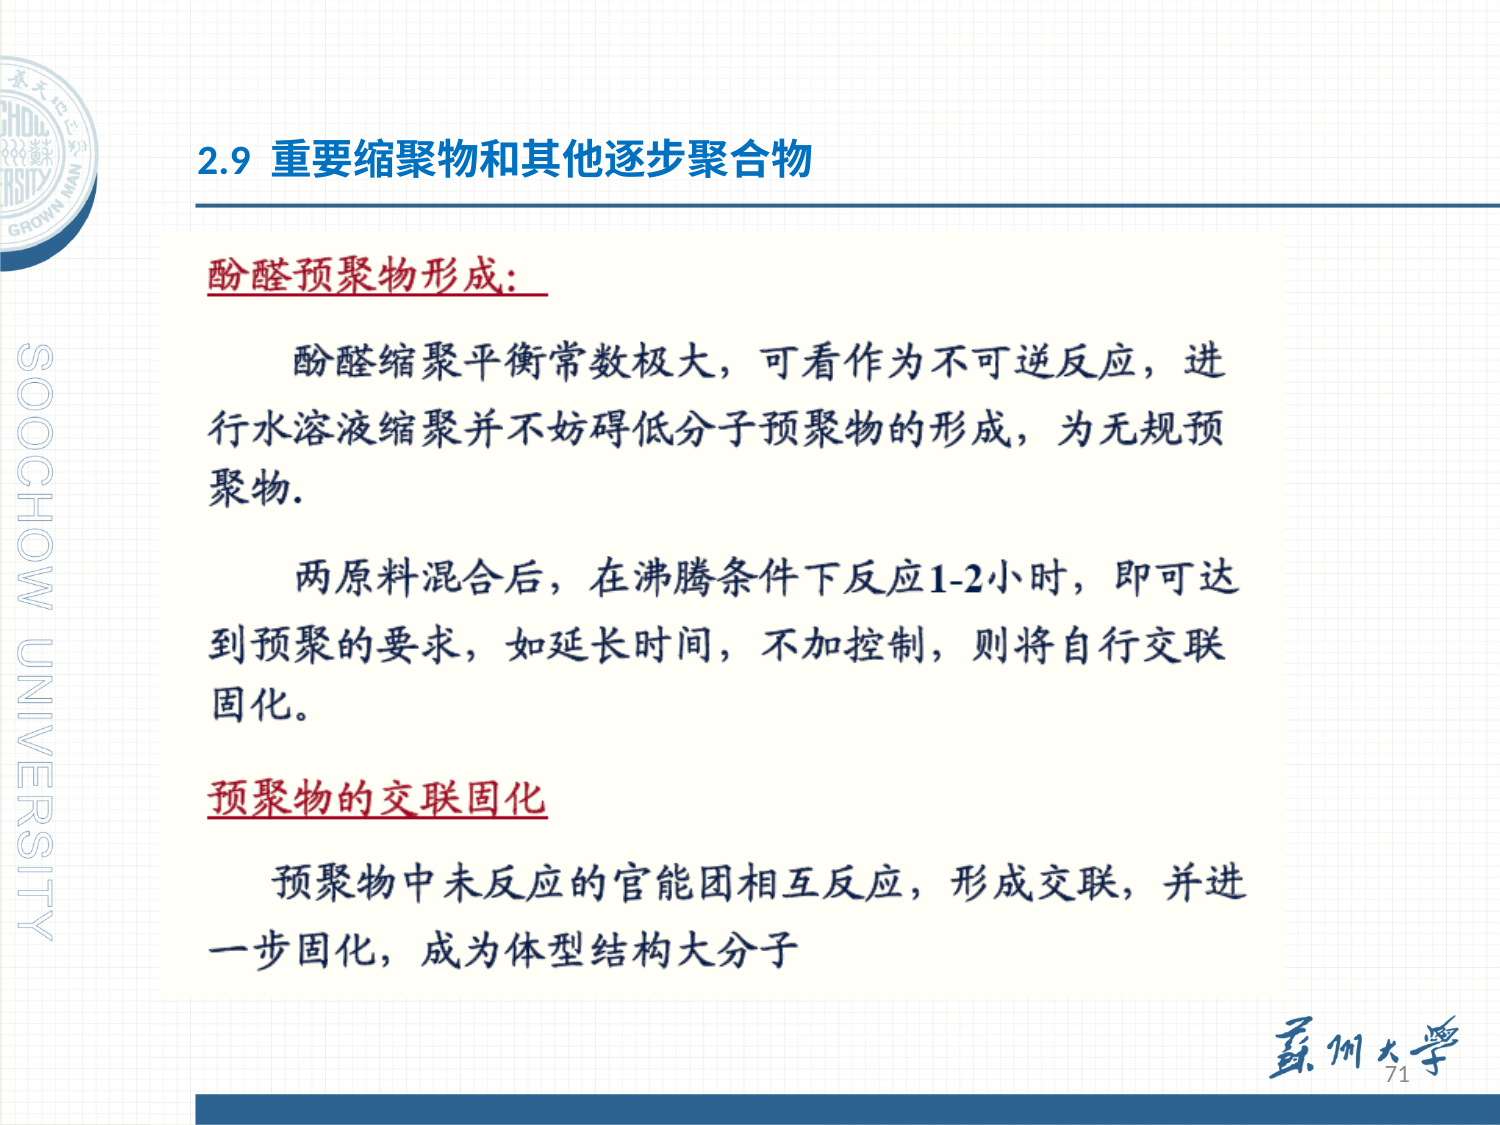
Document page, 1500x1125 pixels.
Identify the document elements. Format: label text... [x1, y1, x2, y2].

slide_number 71 [1074, 1042, 1425, 1103]
text_box 2.9 重要缩聚物和其他逐步聚合物 [182, 125, 828, 191]
picture [0, 0, 1500, 1125]
